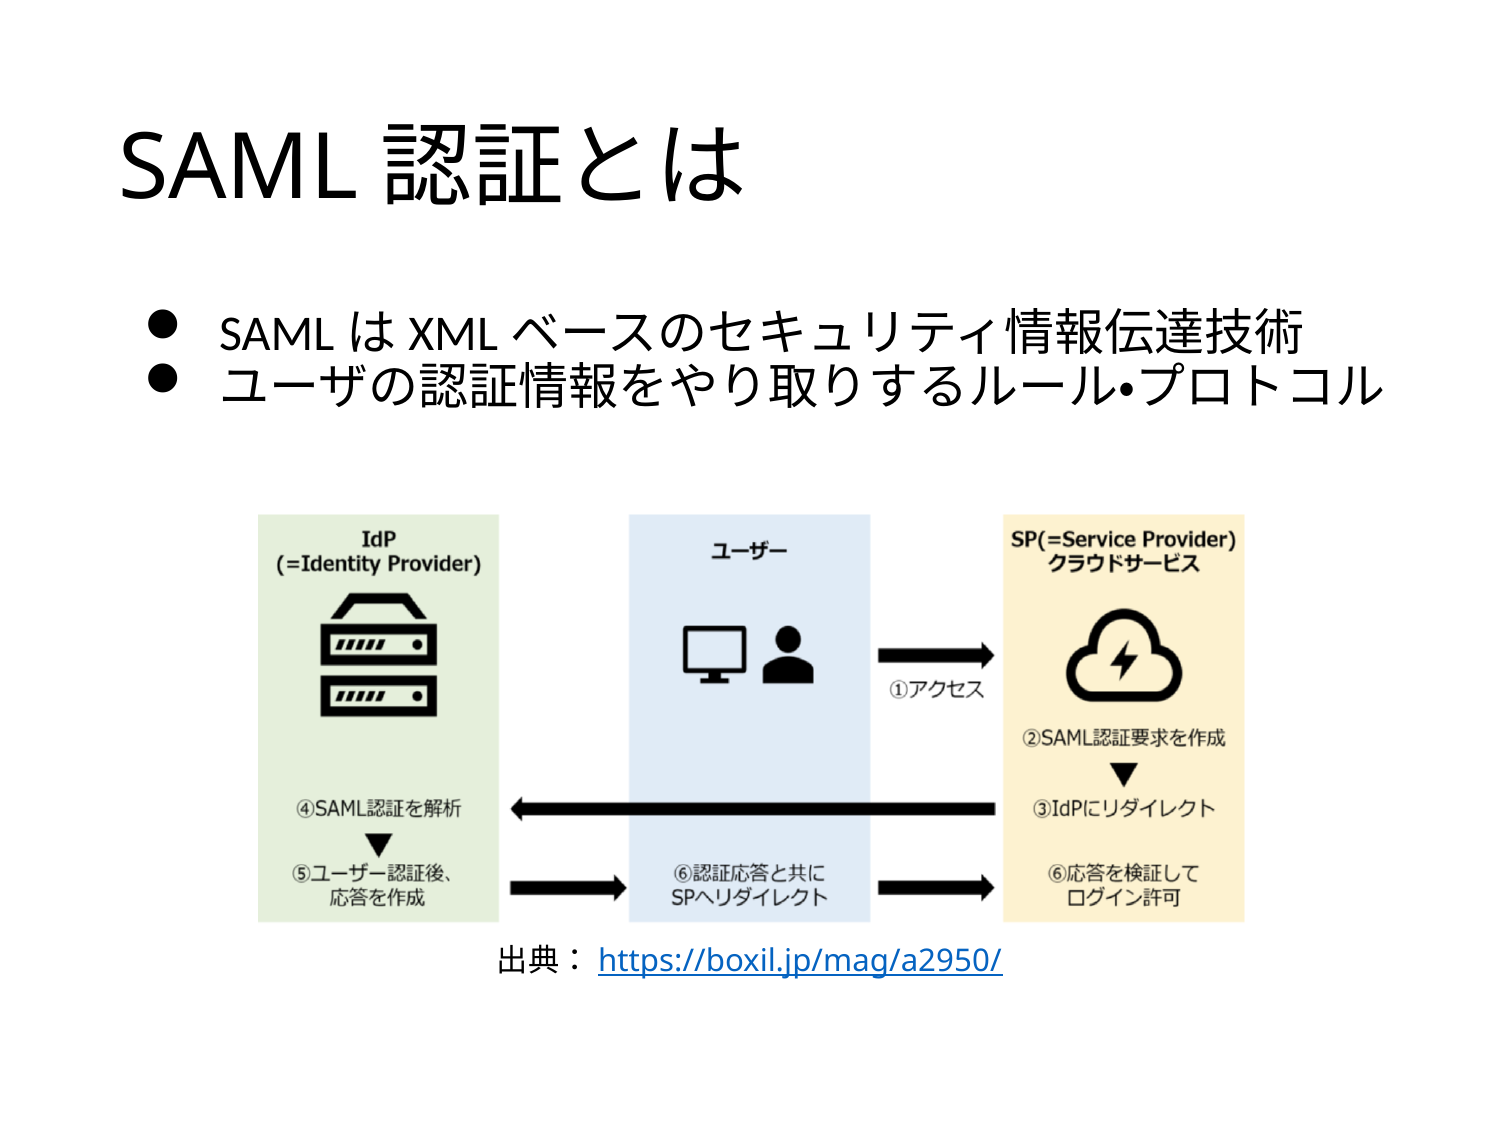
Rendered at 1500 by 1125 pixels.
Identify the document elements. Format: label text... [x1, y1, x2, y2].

list SAMLはXMLベースのセキュリティ情報伝達技術 ユーザの認証情報をやり取りするルール・プロトコル [103, 299, 1458, 575]
text_box 出典：https://boxil.jp/mag/a2950/ [482, 933, 1018, 991]
picture [238, 508, 1262, 933]
title SAML認証とは [103, 59, 1397, 278]
